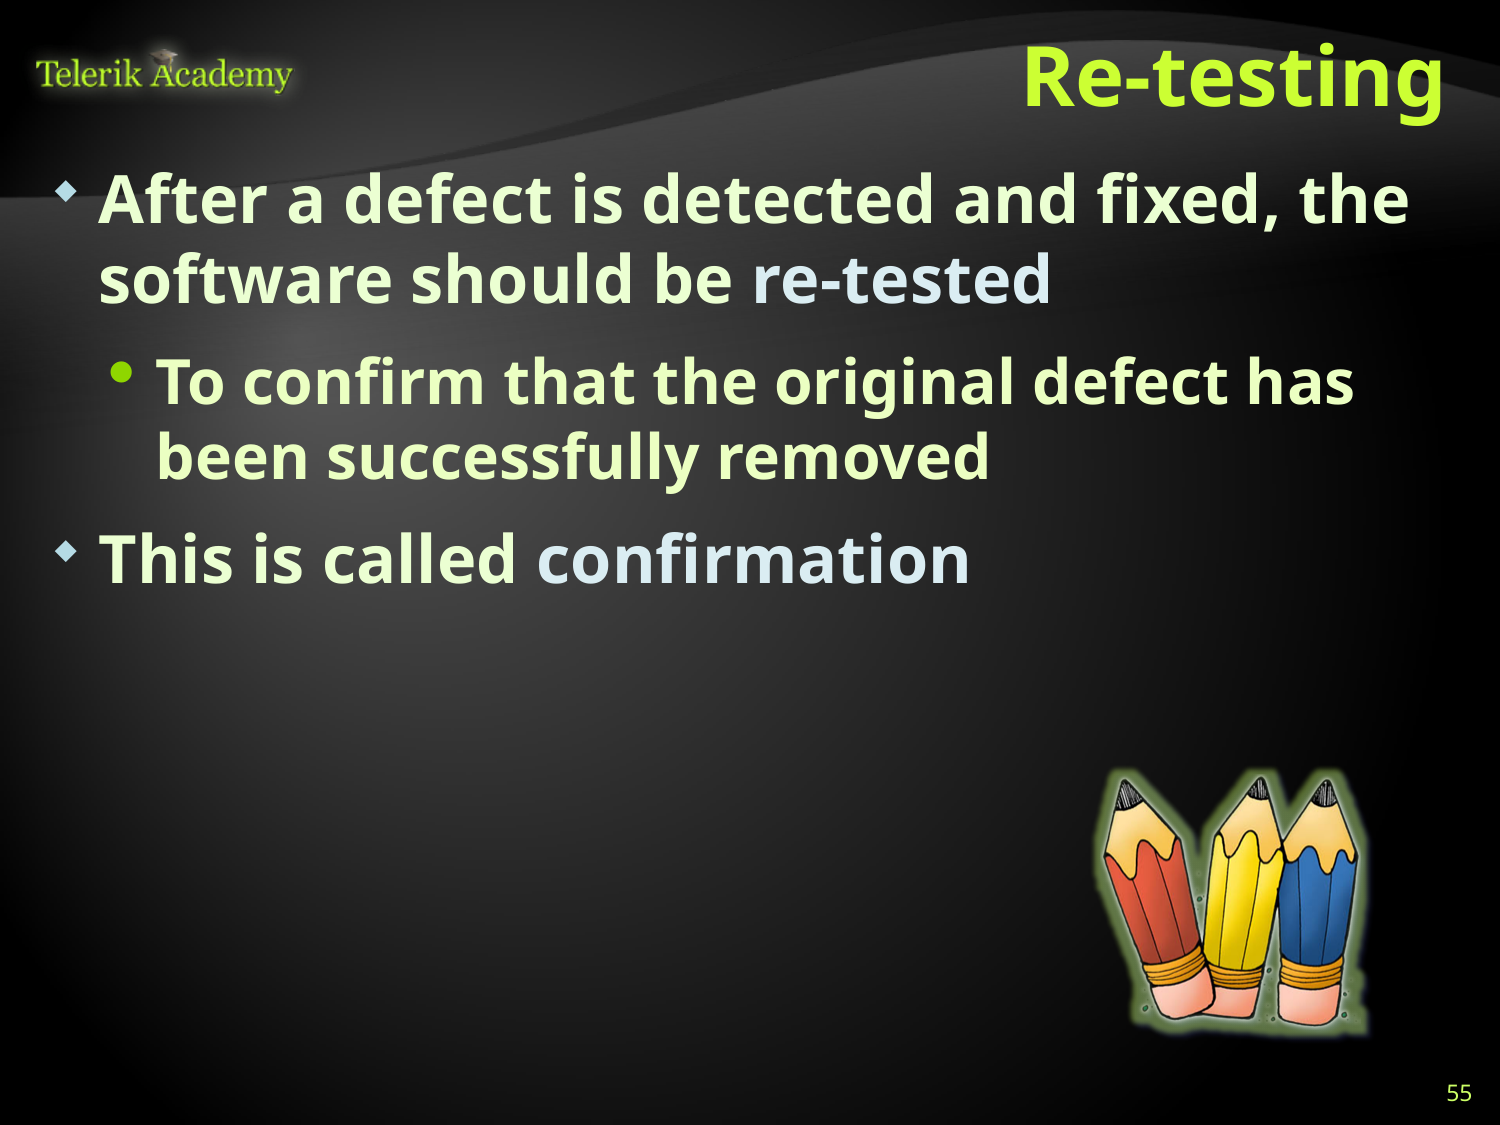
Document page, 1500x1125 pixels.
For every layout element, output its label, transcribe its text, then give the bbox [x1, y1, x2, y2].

title Re-testing [300, 12, 1463, 149]
picture [0, 0, 1500, 1125]
slide_number 55 [1412, 1074, 1488, 1113]
list After a defect is detected and fixed, the software should be re-tested To confirm that the original defect has been successfully removed This is called confirmation [37, 149, 1463, 1100]
